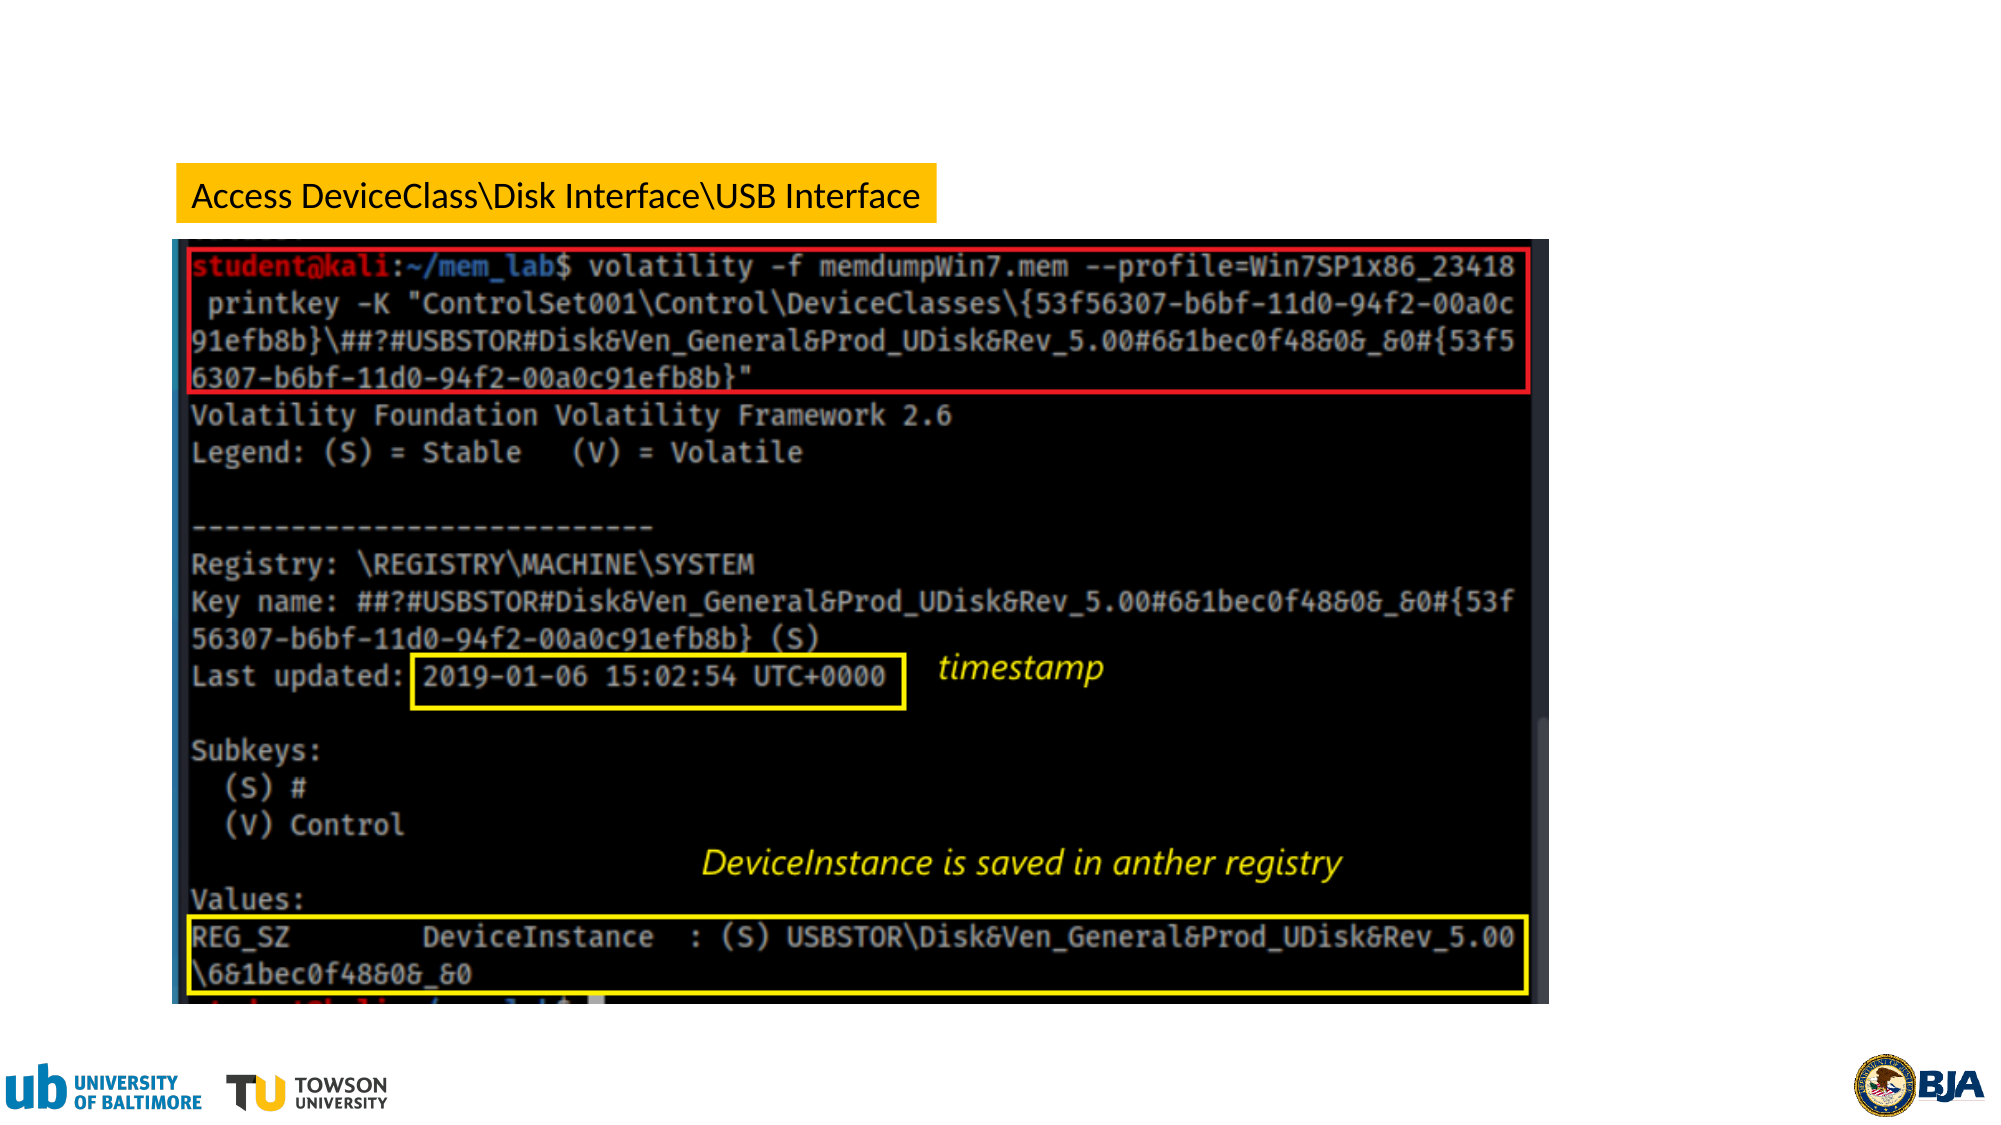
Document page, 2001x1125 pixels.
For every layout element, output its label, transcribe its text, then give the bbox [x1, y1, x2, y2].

picture [0, 1031, 407, 1125]
picture [1854, 1054, 1986, 1117]
text_box Access DeviceClass\Disk Interface\USB Interface [178, 163, 935, 223]
picture [172, 239, 1549, 1004]
